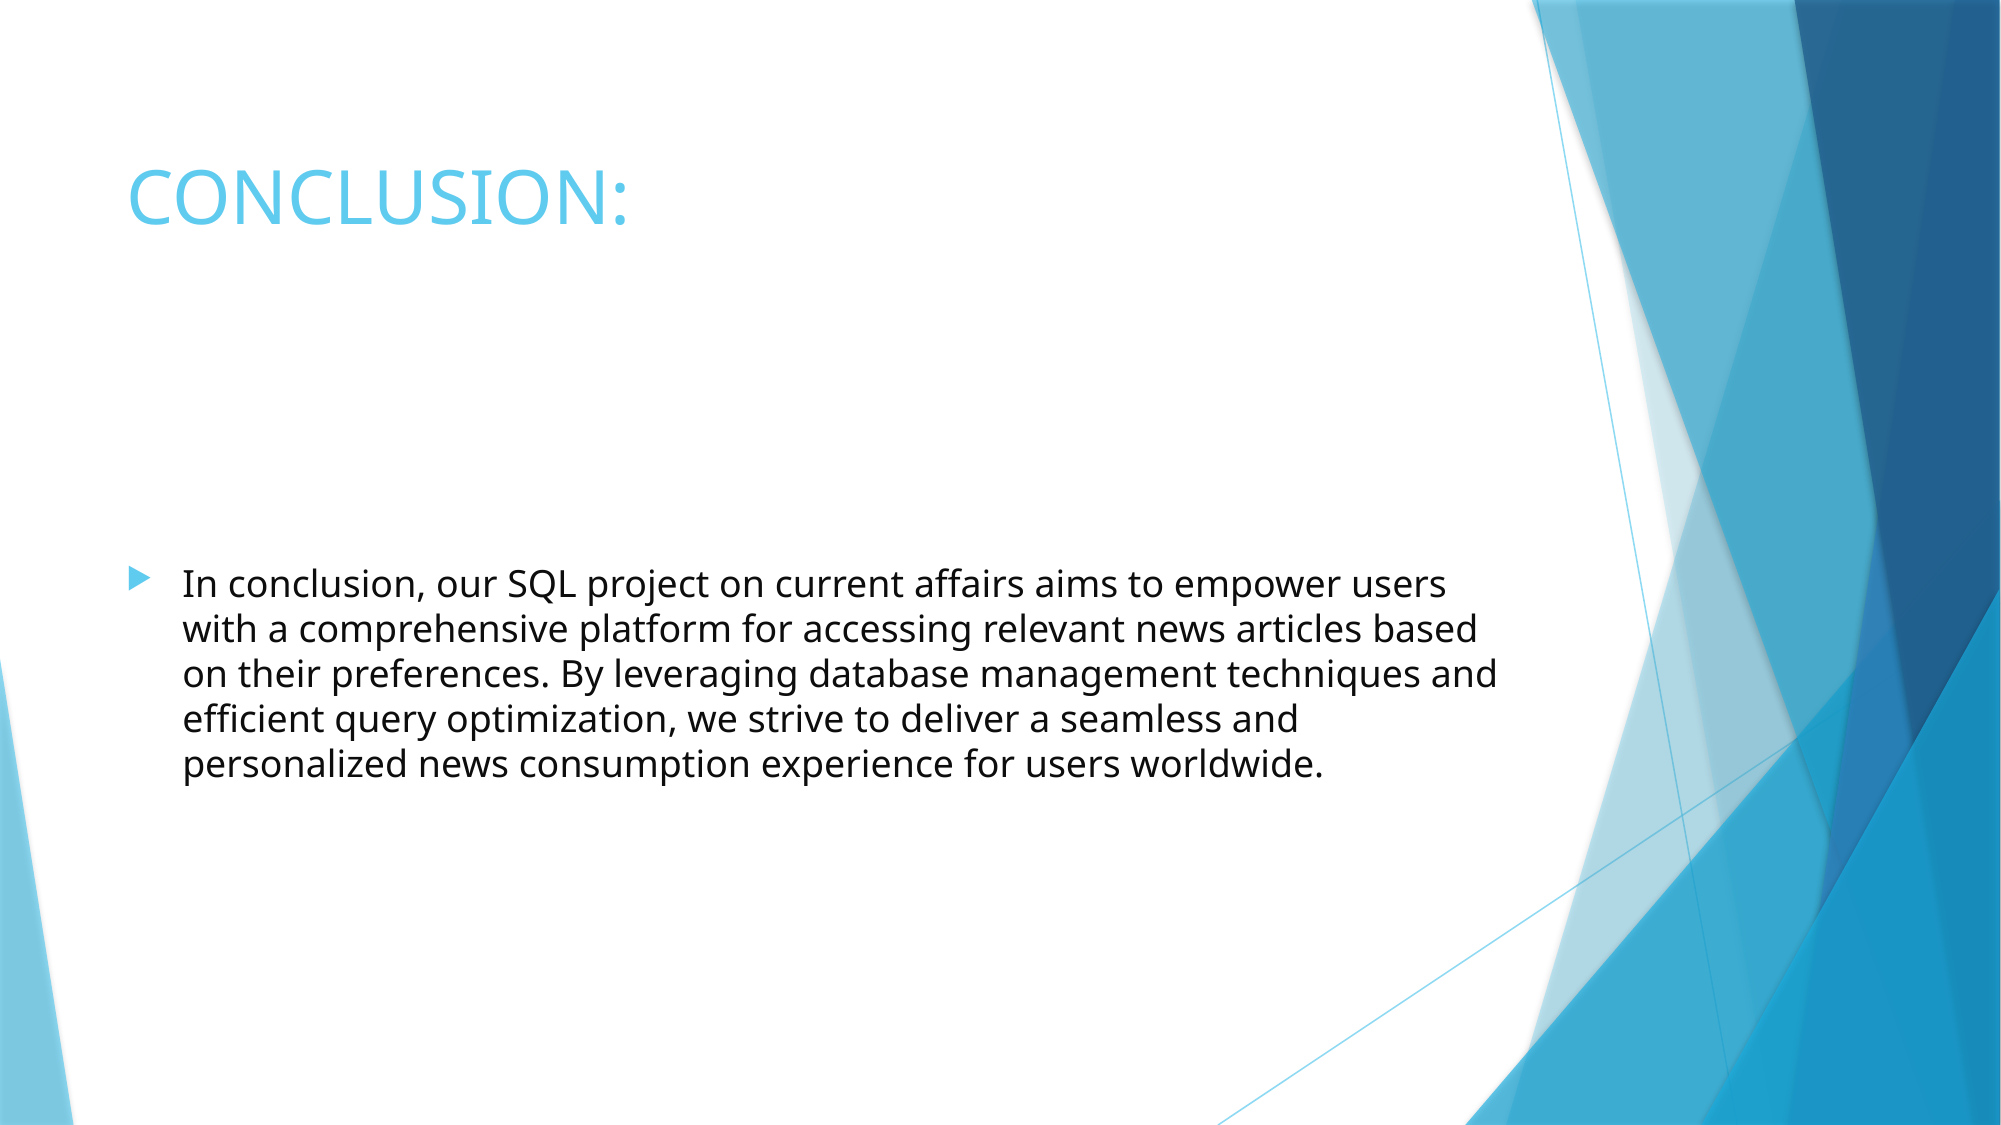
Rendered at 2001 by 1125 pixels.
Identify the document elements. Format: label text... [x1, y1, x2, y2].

list In conclusion, our SQL project on current affairs aims to empower users with a comprehensive platform for accessing relevant news articles based on their preferences. By leveraging database management techniques and efficient query optimization, we strive to deliver a seamless and personalized news consumption experience for users worldwide. [111, 354, 1522, 992]
title CONCLUSION: [111, 142, 1524, 355]
